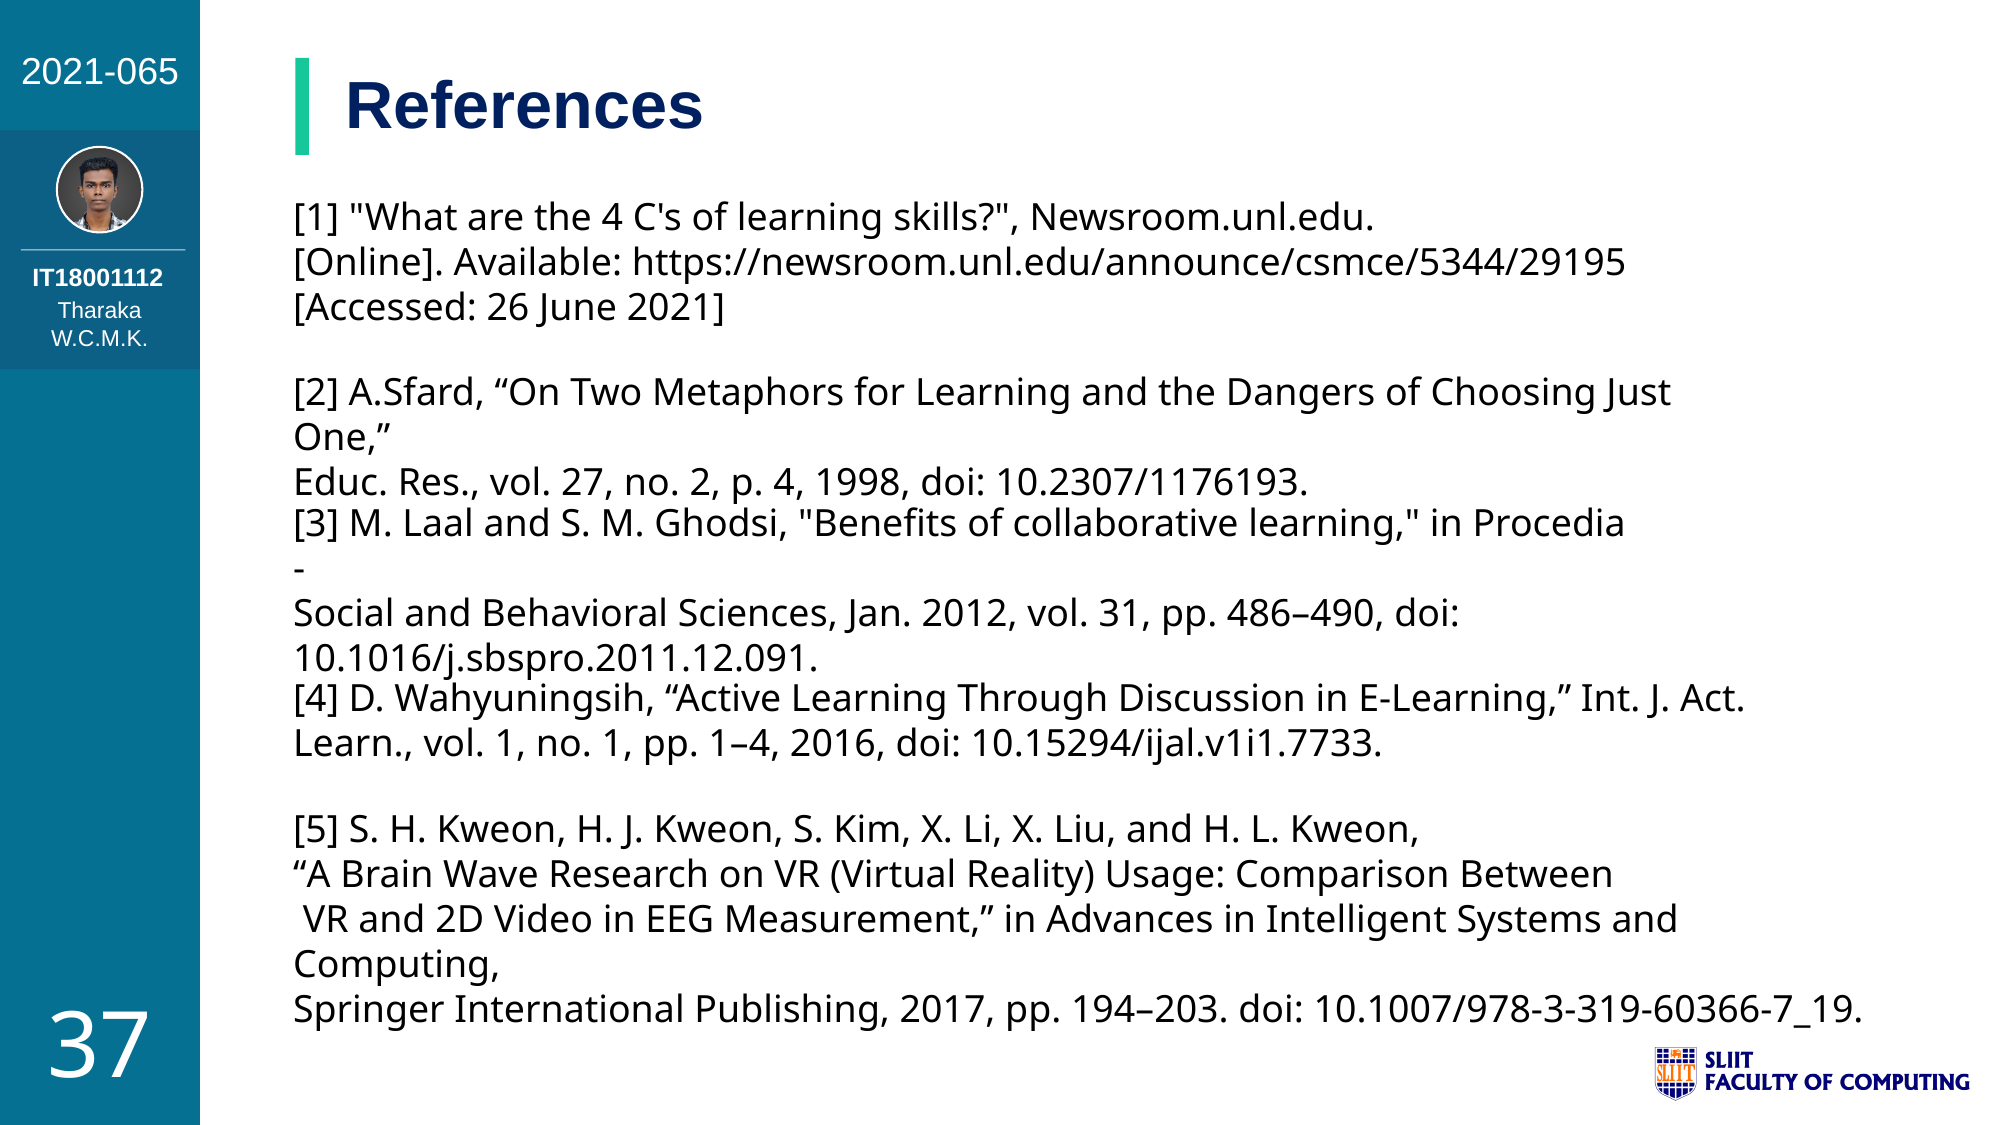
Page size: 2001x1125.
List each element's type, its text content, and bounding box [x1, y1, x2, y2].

text_box [2] A.Sfard, “On Two Metaphors for Learning and the Dangers of Choosing Just One,” Educ. Res., vol. 27, no. 2, p. 4, 1998, doi: 10.2307/1176193. [278, 360, 1761, 511]
text_box [1] "What are the 4 C's of learning skills?", Newsroom.unl.edu. [Online]. Available: https://newsroom.unl.edu/announce/csmce/5344/29195 [Accessed: 26 June 2021] [278, 185, 1825, 335]
text_box IT18001112 [17, 253, 179, 288]
text_box [5] S. H. Kweon, H. J. Kweon, S. Kim, X. Li, X. Liu, and H. L. Kweon, “A Brain Wave Research on VR (Virtual Reality) Usage: Comparison Between VR and 2D Video in EEG Measurement,” in Advances in Intelligent Systems and Computing, Springer International Publishing, 2017, pp. 194–203. doi: 10.1007/978-3-319-60366-7_19. [278, 797, 1886, 1038]
text_box 37 [32, 977, 168, 1103]
text_box Tharaka W.C.M.K. [9, 288, 190, 359]
text_box [4] D. Wahyuningsih, “Active Learning Through Discussion in E-Learning,” Int. J. Act. Learn., vol. 1, no. 1, pp. 1–4, 2016, doi: 10.15294/ijal.v1i1.7733. [278, 666, 1868, 772]
picture [56, 146, 143, 233]
picture [1637, 1027, 1983, 1118]
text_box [295, 54, 722, 155]
text_box [3] M. Laal and S. M. Ghodsi, "Benefits of collaborative learning," in Procedia - Social and Behavioral Sciences, Jan. 2012, vol. 31, pp. 486–490, doi: 10.1016/j.sbspro.2011.12.091. [278, 511, 1644, 666]
